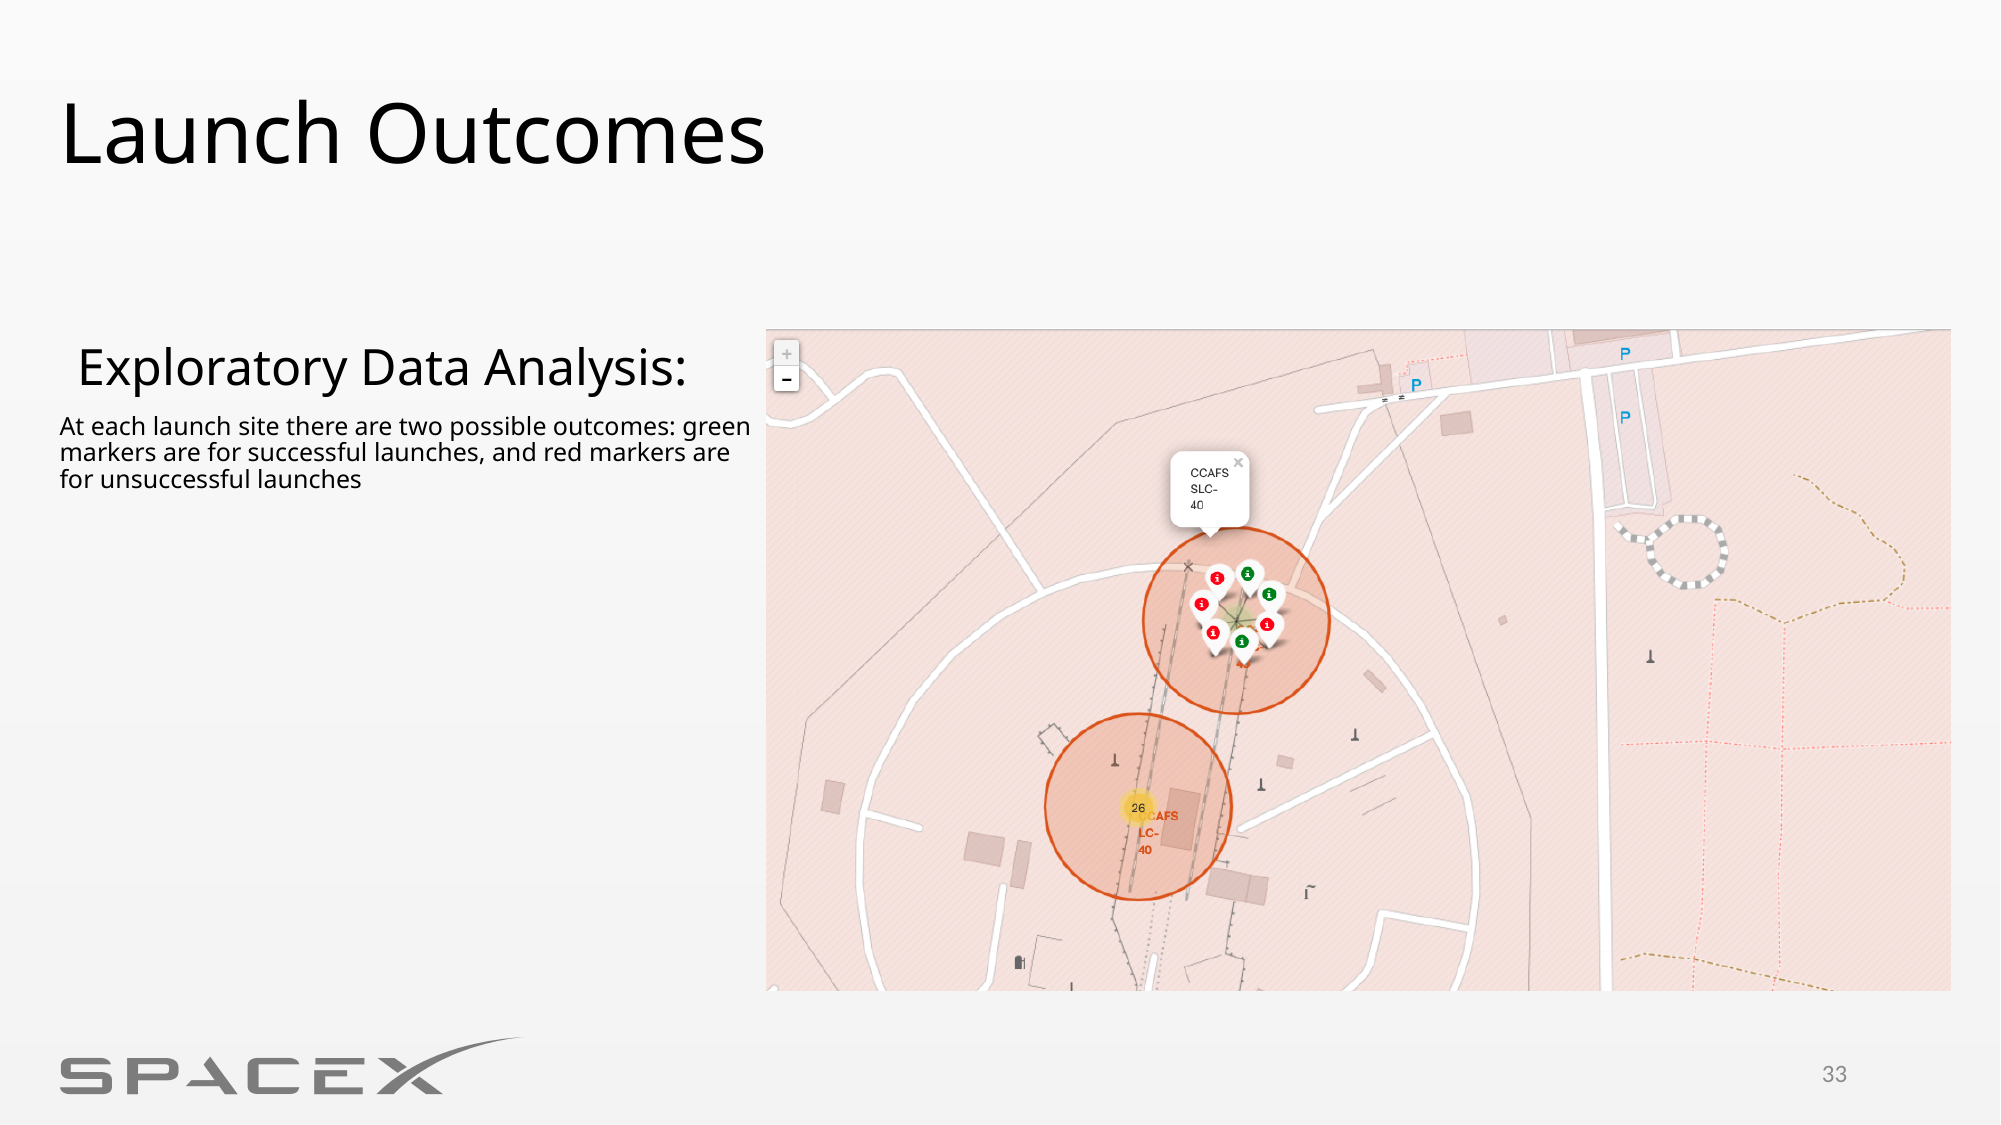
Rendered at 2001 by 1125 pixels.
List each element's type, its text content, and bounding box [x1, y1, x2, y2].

picture [766, 328, 1951, 992]
text_box Exploratory Data Analysis: [62, 328, 704, 403]
slide_number 33 [1412, 1042, 1863, 1103]
picture [58, 1036, 526, 1095]
text_box Launch Outcomes [44, 91, 1770, 182]
list At each launch site there are two possible outcomes: green markers are for successful launches, and red markers are for unsuccessful launches [44, 406, 766, 508]
